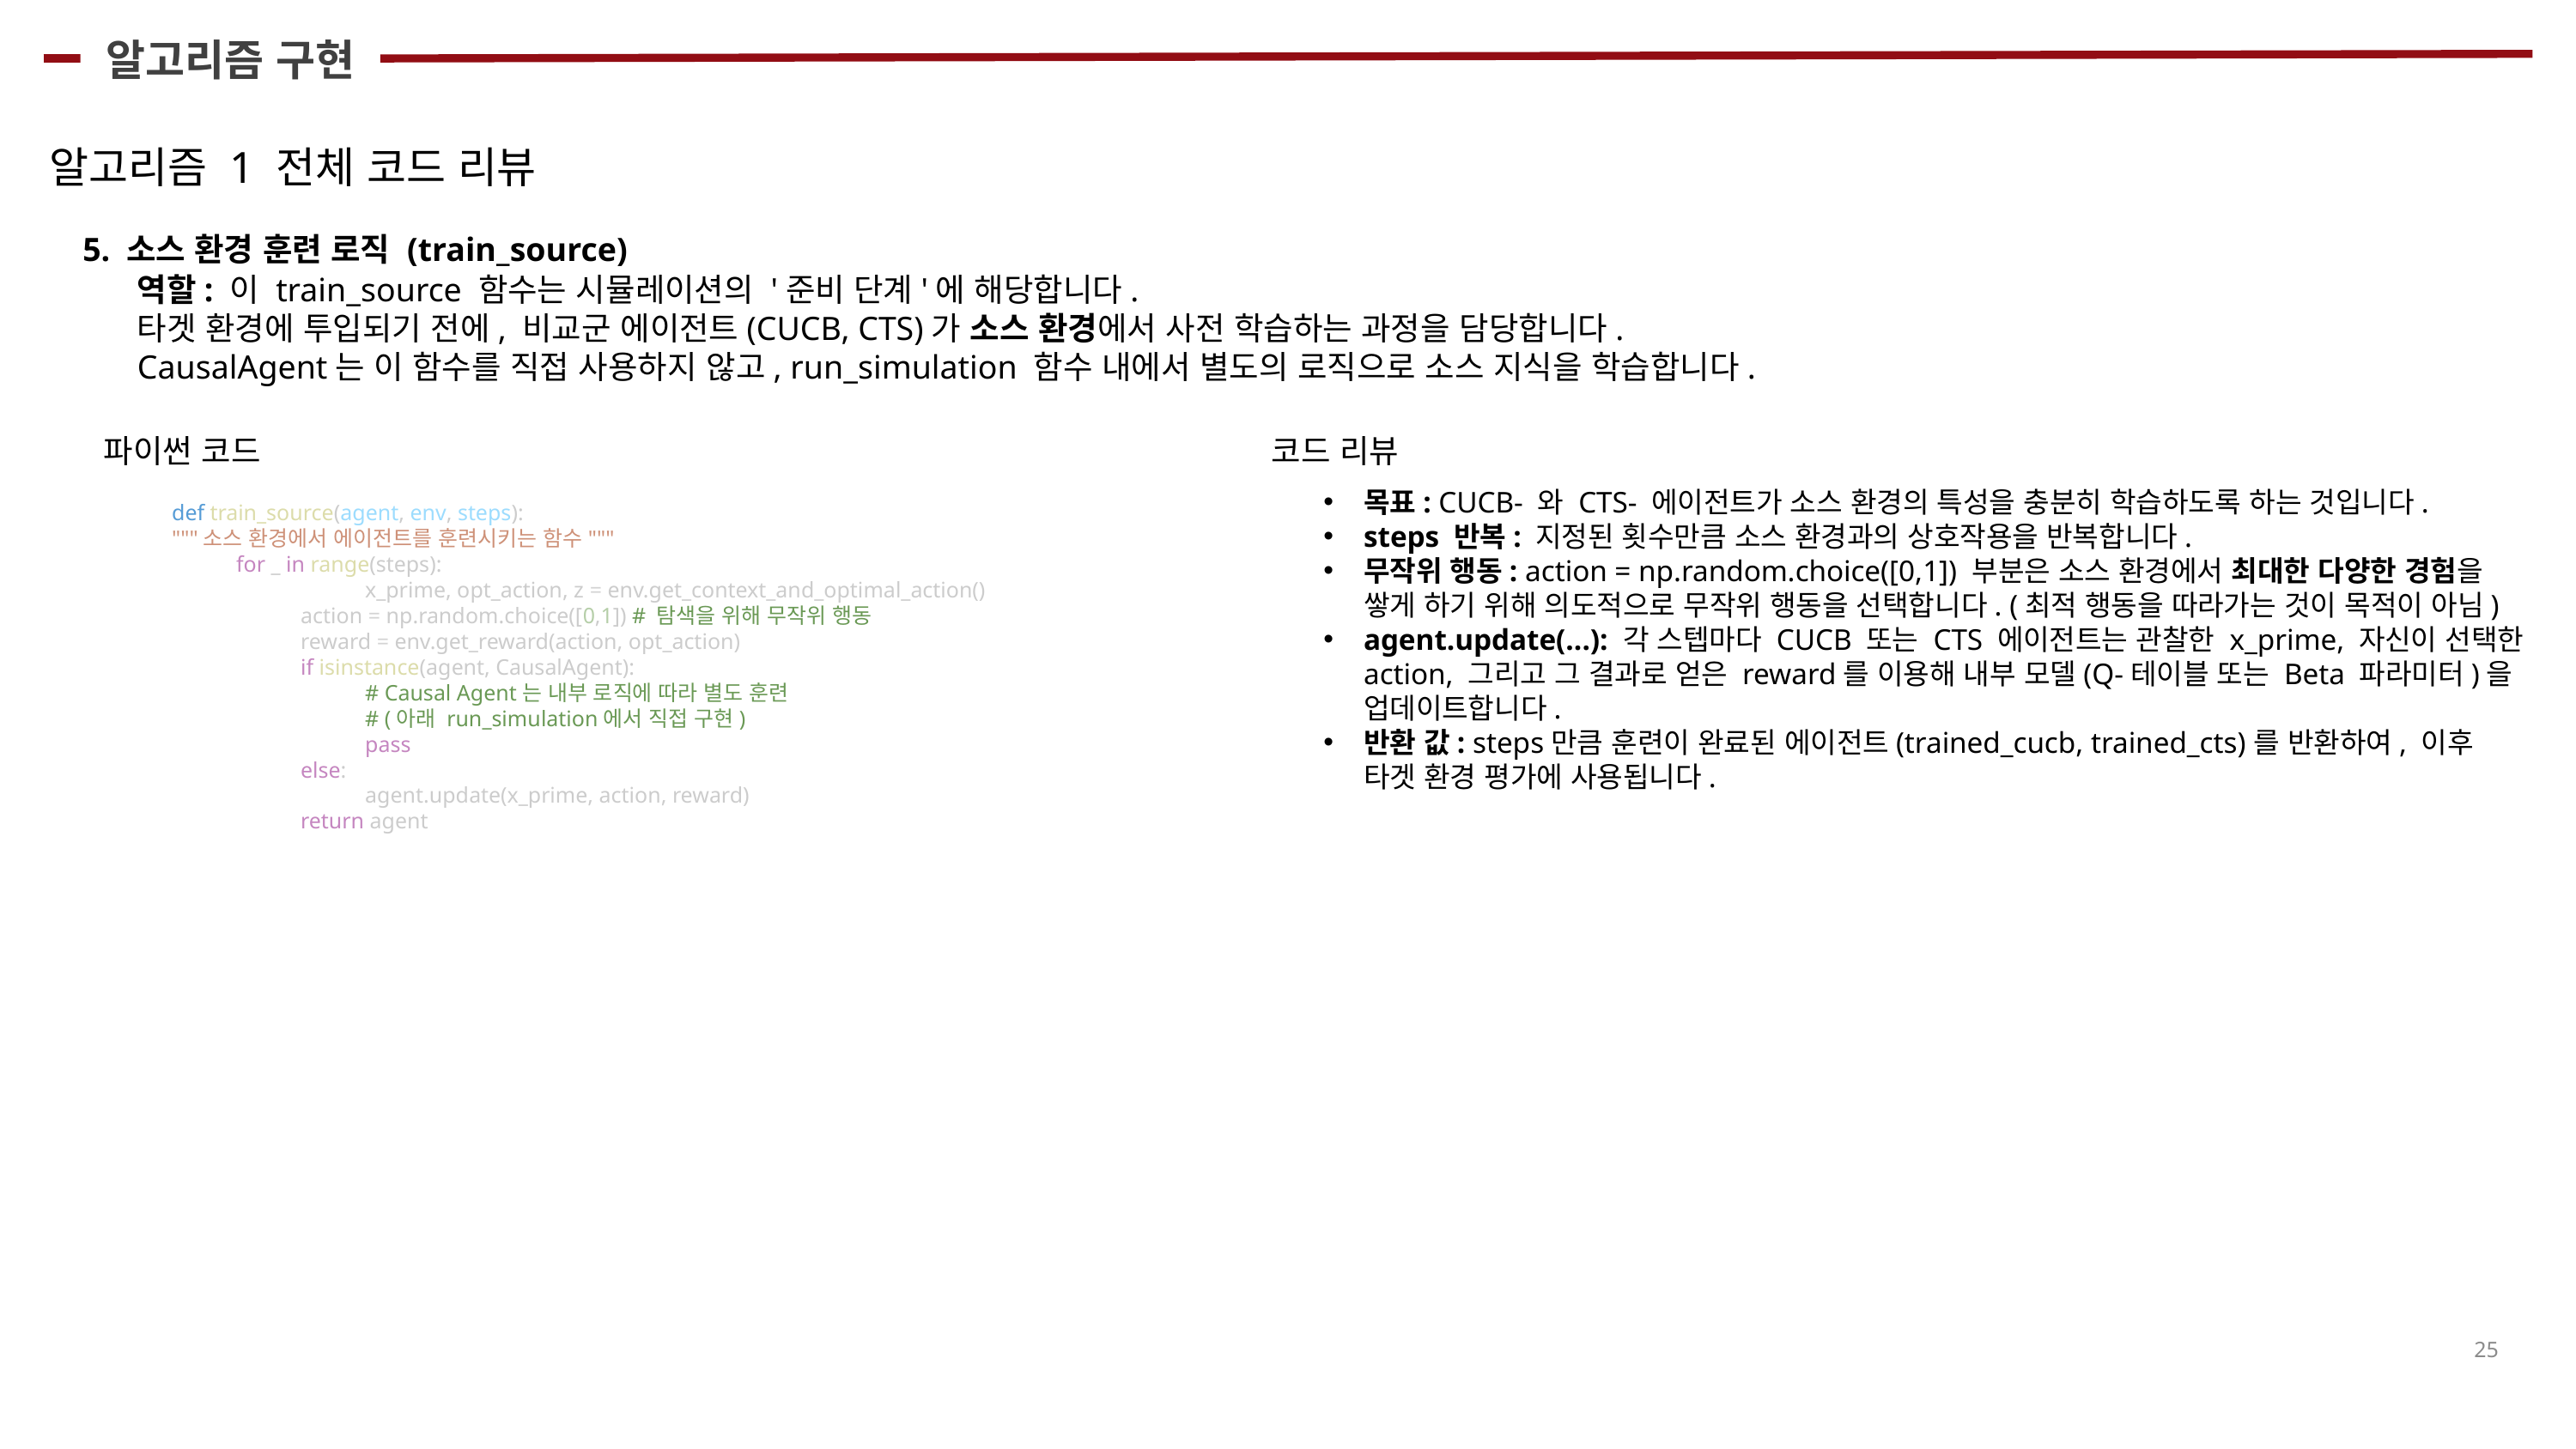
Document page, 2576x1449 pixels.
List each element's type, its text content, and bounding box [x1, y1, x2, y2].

text_box 5. 소스 환경 훈련 로직 (train_source) [70, 222, 641, 275]
slide_number 25 [2210, 1325, 2512, 1377]
text_box 목표: CUCB- 와 CTS- 에이전트가 소스 환경의 특성을 충분히 학습하도록 하는 것입니다. steps 반복: 지정된 횟수만큼 소스 환경과의 상호작용을 반복합니다. 무작위 행동: action = np.random.choice([0,1]) 부분은 소스 환경에서 최대한 다양한 경험을 쌓게 하기 위해 의도적으로 무작위 행동을 선택합니다. (최적 행동을 따라가는 것이 목적이 아님) agent.update(...): 각 스텝마다 CUCB 또는 CTS 에이전트는 관찰한 x_prime, 자신이 선택한 action, 그리고 그 결과로 얻은 reward를 이용해 내부 모델(Q-테이블 또는 Beta 파라미터)을 업데이트합니다. 반환 값: steps만큼 훈련이 완료된 에이전트(trained_cucb, trained_cts)를 반환하여, 이후 타겟 환경 평가에 사용됩니다. [1310, 477, 2544, 799]
text_box 역할: 이 train_source 함수는 시뮬레이션의 '준비 단계'에 해당합니다. 타겟 환경에 투입되기 전에, 비교군 에이전트(CUCB, CTS)가 소스 환경에서 사전 학습하는 과정을 담당합니다. CausalAgent는 이 함수를 직접 사용하지 않고, run_simulation 함수 내에서 별도의 로직으로 소스 지식을 학습합니다. [125, 263, 1771, 391]
text_box 알고리즘 구현 [80, 26, 380, 91]
text_box 알고리즘 1 전체 코드 리뷰 [36, 134, 550, 198]
text_box 파이썬 코드 [91, 424, 274, 476]
text_box 코드 리뷰 [1258, 424, 1412, 476]
text_box def train_source(agent, env, steps): """소스 환경에서 에이전트를 훈련시키는 함수""" for _ in range(steps): x_prime, opt_action, z = env.get_context_and_optimal_action() action = np.random.choice([0,1]) # 탐색을 위해 무작위 행동 reward = env.get_reward(action, opt_action) if isinstance(agent, CausalAgent): # Causal Agent는 내부 로직에 따라 별도 훈련 # (아래 run_simulation에서 직접 구현) pass else: agent.update(x_prime, action, reward) return agent [159, 493, 1448, 840]
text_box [380, 53, 2533, 59]
